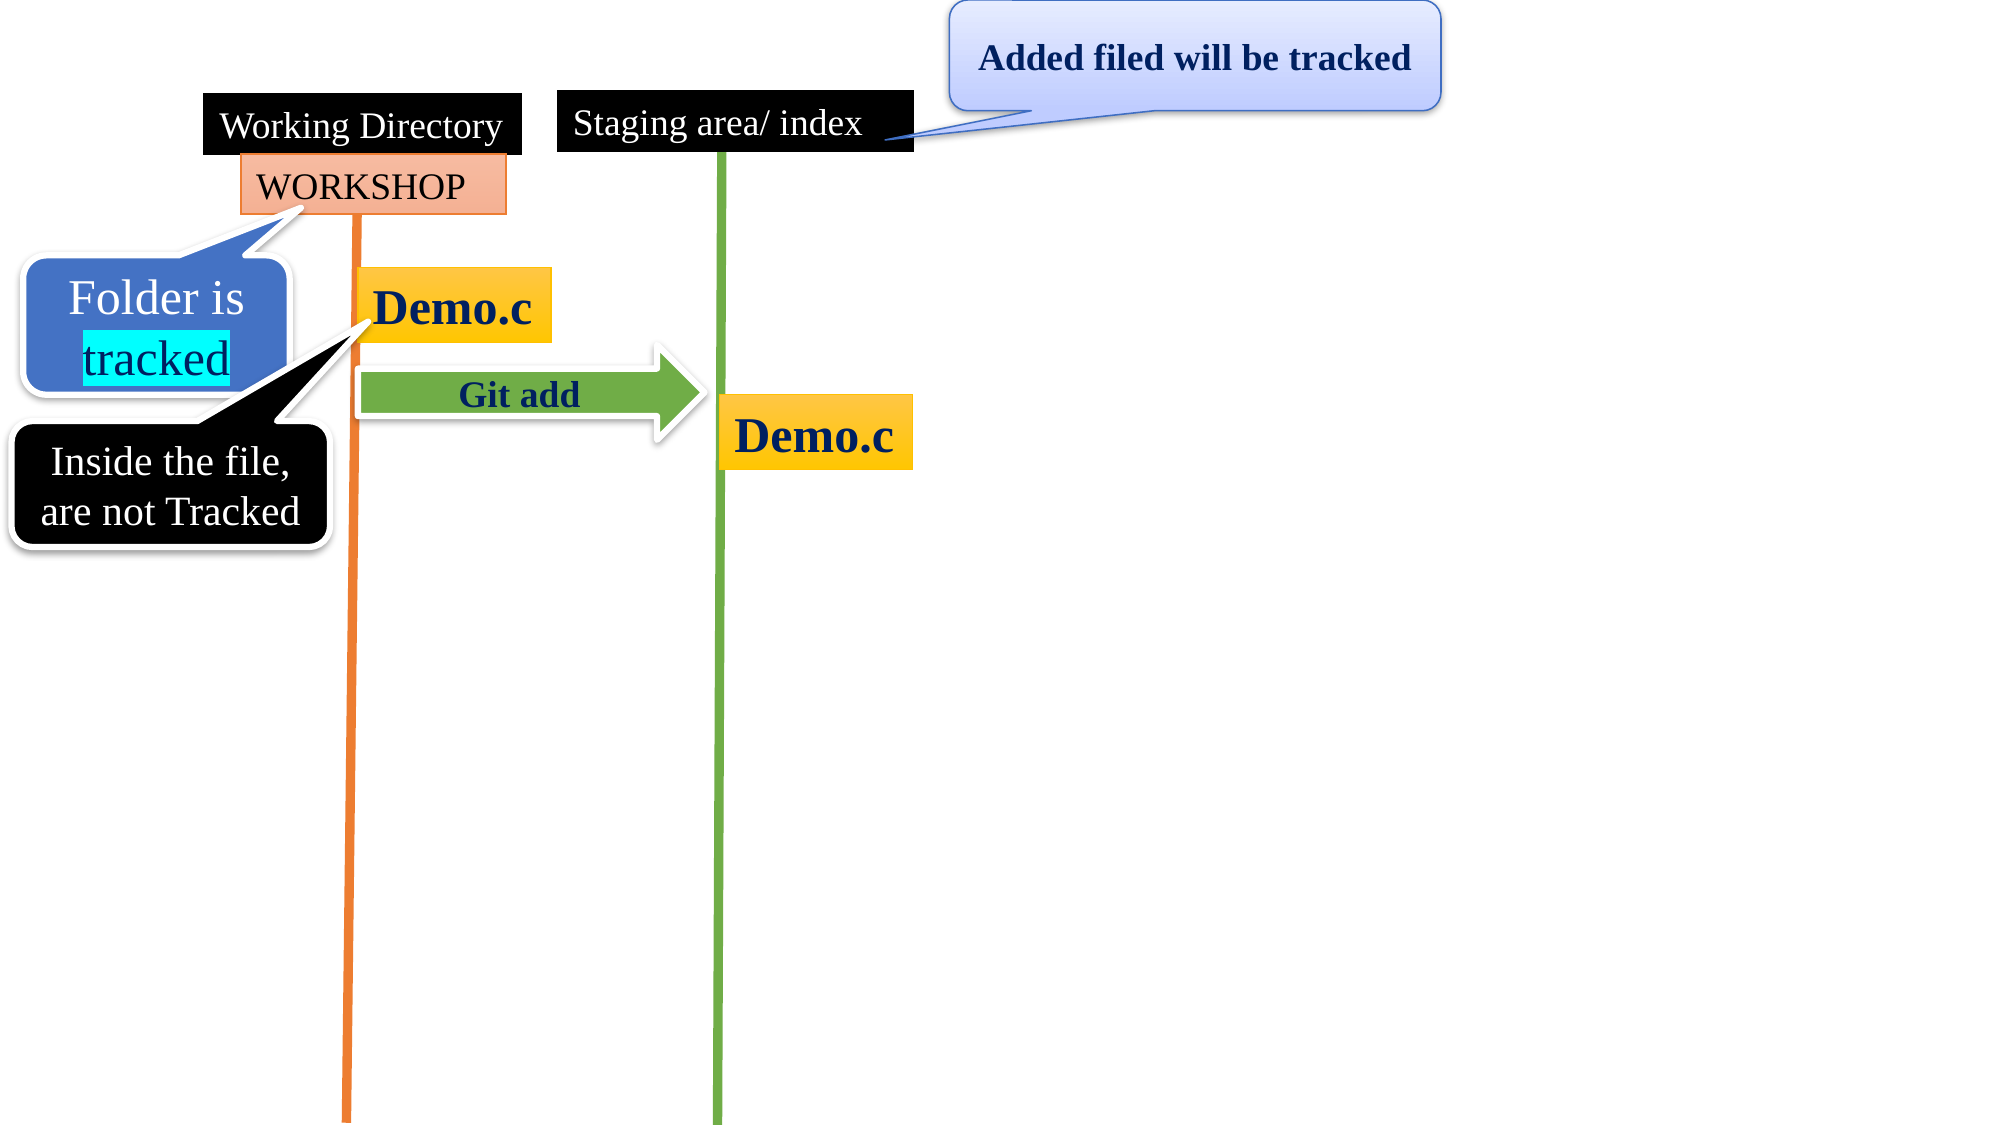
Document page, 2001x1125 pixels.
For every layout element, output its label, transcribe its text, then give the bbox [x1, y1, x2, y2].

text_box Git add [363, 341, 708, 443]
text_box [346, 157, 359, 1124]
text_box Folder is tracked [20, 204, 305, 398]
text_box Inside the file, are not Tracked [8, 333, 341, 551]
text_box Added filed will be tracked [884, 0, 1442, 141]
text_box Demo.c [727, 394, 913, 470]
text_box Demo.c [363, 267, 552, 343]
text_box Staging area/ index [557, 90, 913, 151]
text_box WORKSHOP [241, 154, 507, 215]
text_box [717, 145, 723, 1125]
text_box Working Directory [204, 93, 521, 154]
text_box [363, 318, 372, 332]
